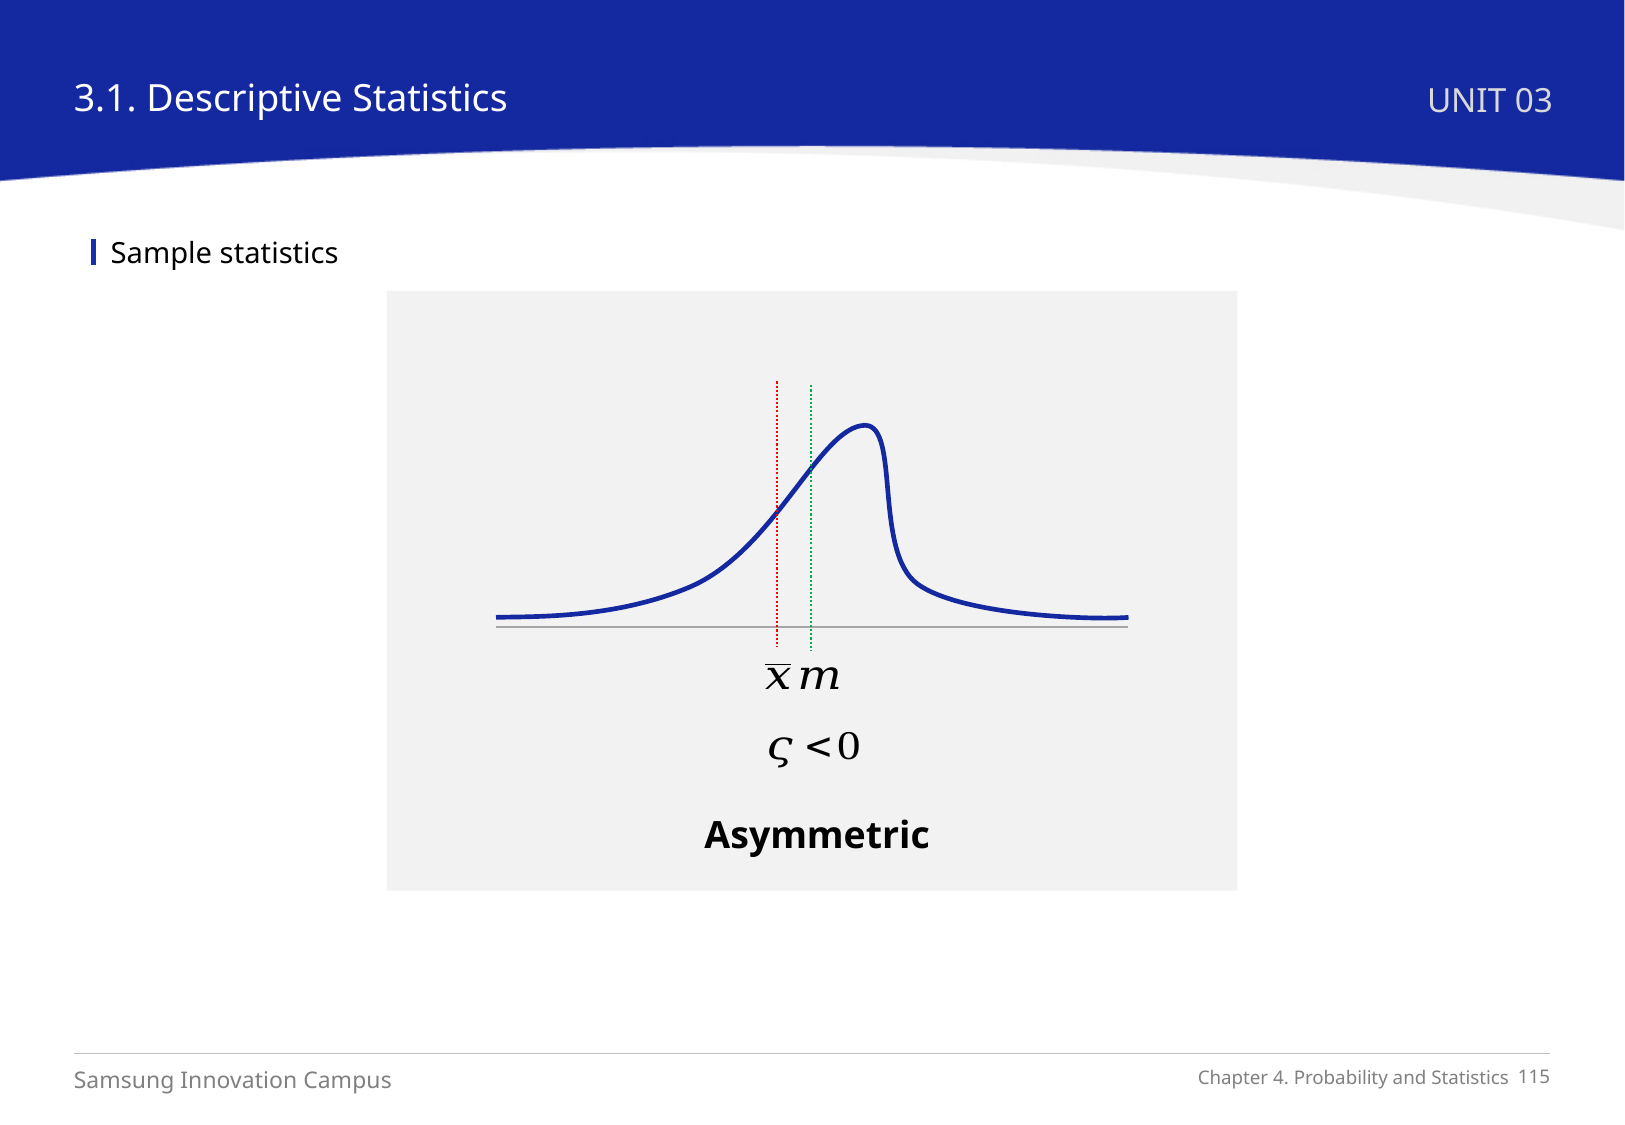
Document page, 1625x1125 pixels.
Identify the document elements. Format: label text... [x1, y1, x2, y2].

text_box Asymmetric [569, 803, 1065, 863]
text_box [73, 73, 1554, 120]
picture [0, 0, 1625, 1125]
text_box Sample statistics [91, 233, 1599, 270]
text_box [386, 290, 1238, 892]
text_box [495, 381, 1129, 770]
